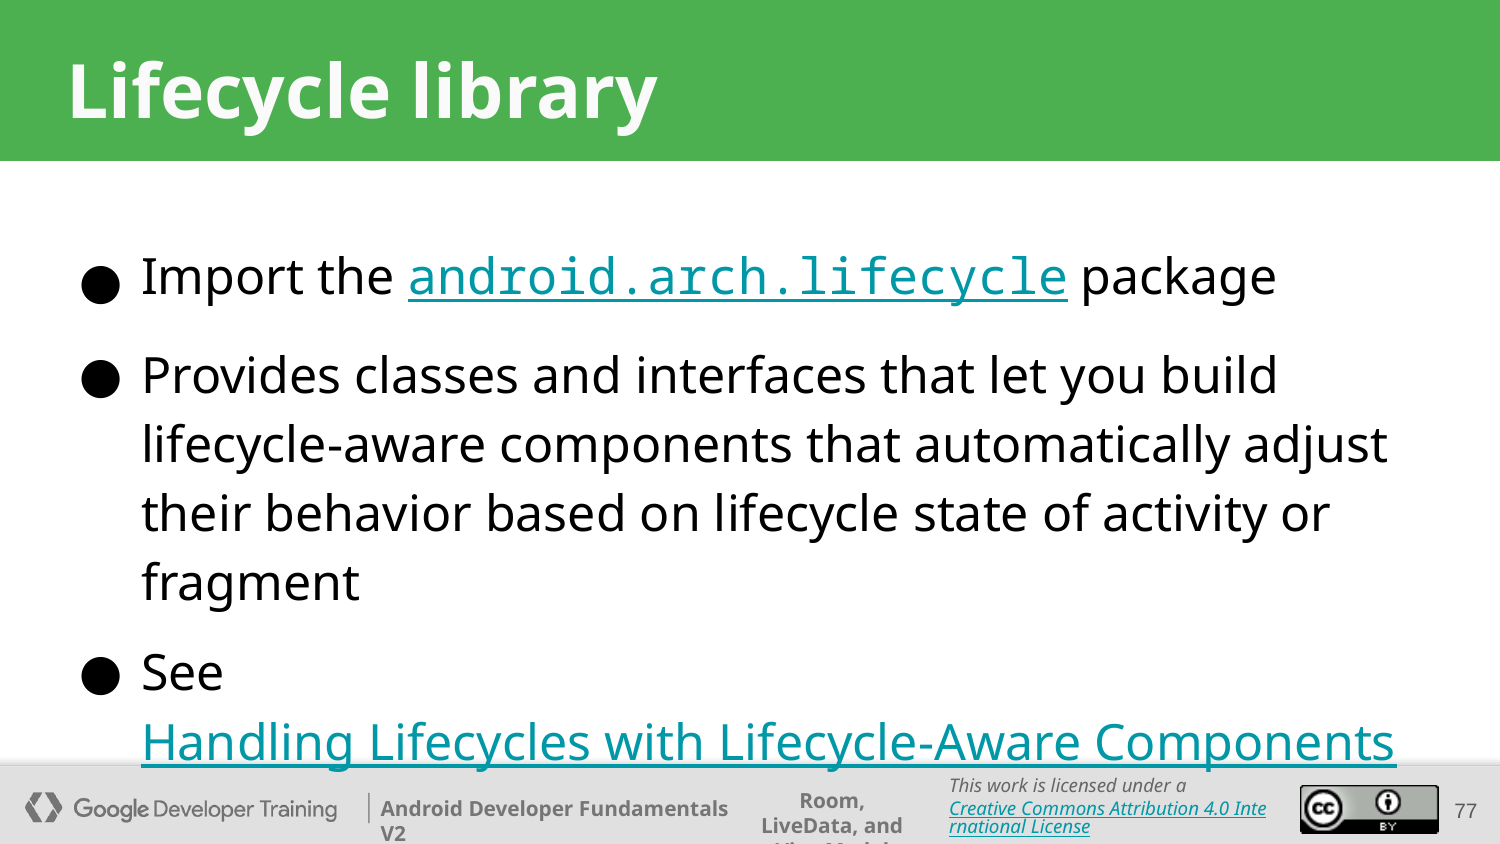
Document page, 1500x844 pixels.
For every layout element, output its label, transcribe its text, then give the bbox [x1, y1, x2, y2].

title Lifecycle library [51, 28, 1449, 122]
slide_number ‹#› [1402, 777, 1493, 842]
picture [0, 161, 1500, 844]
list Import the android.arch.lifecycle package Provides classes and interfaces that let you build lifecycle-aware components that automatically adjust their behavior based on lifecycle state of activity or fragment See Handling Lifecycles with Lifecycle-Aware Components [51, 219, 1480, 735]
